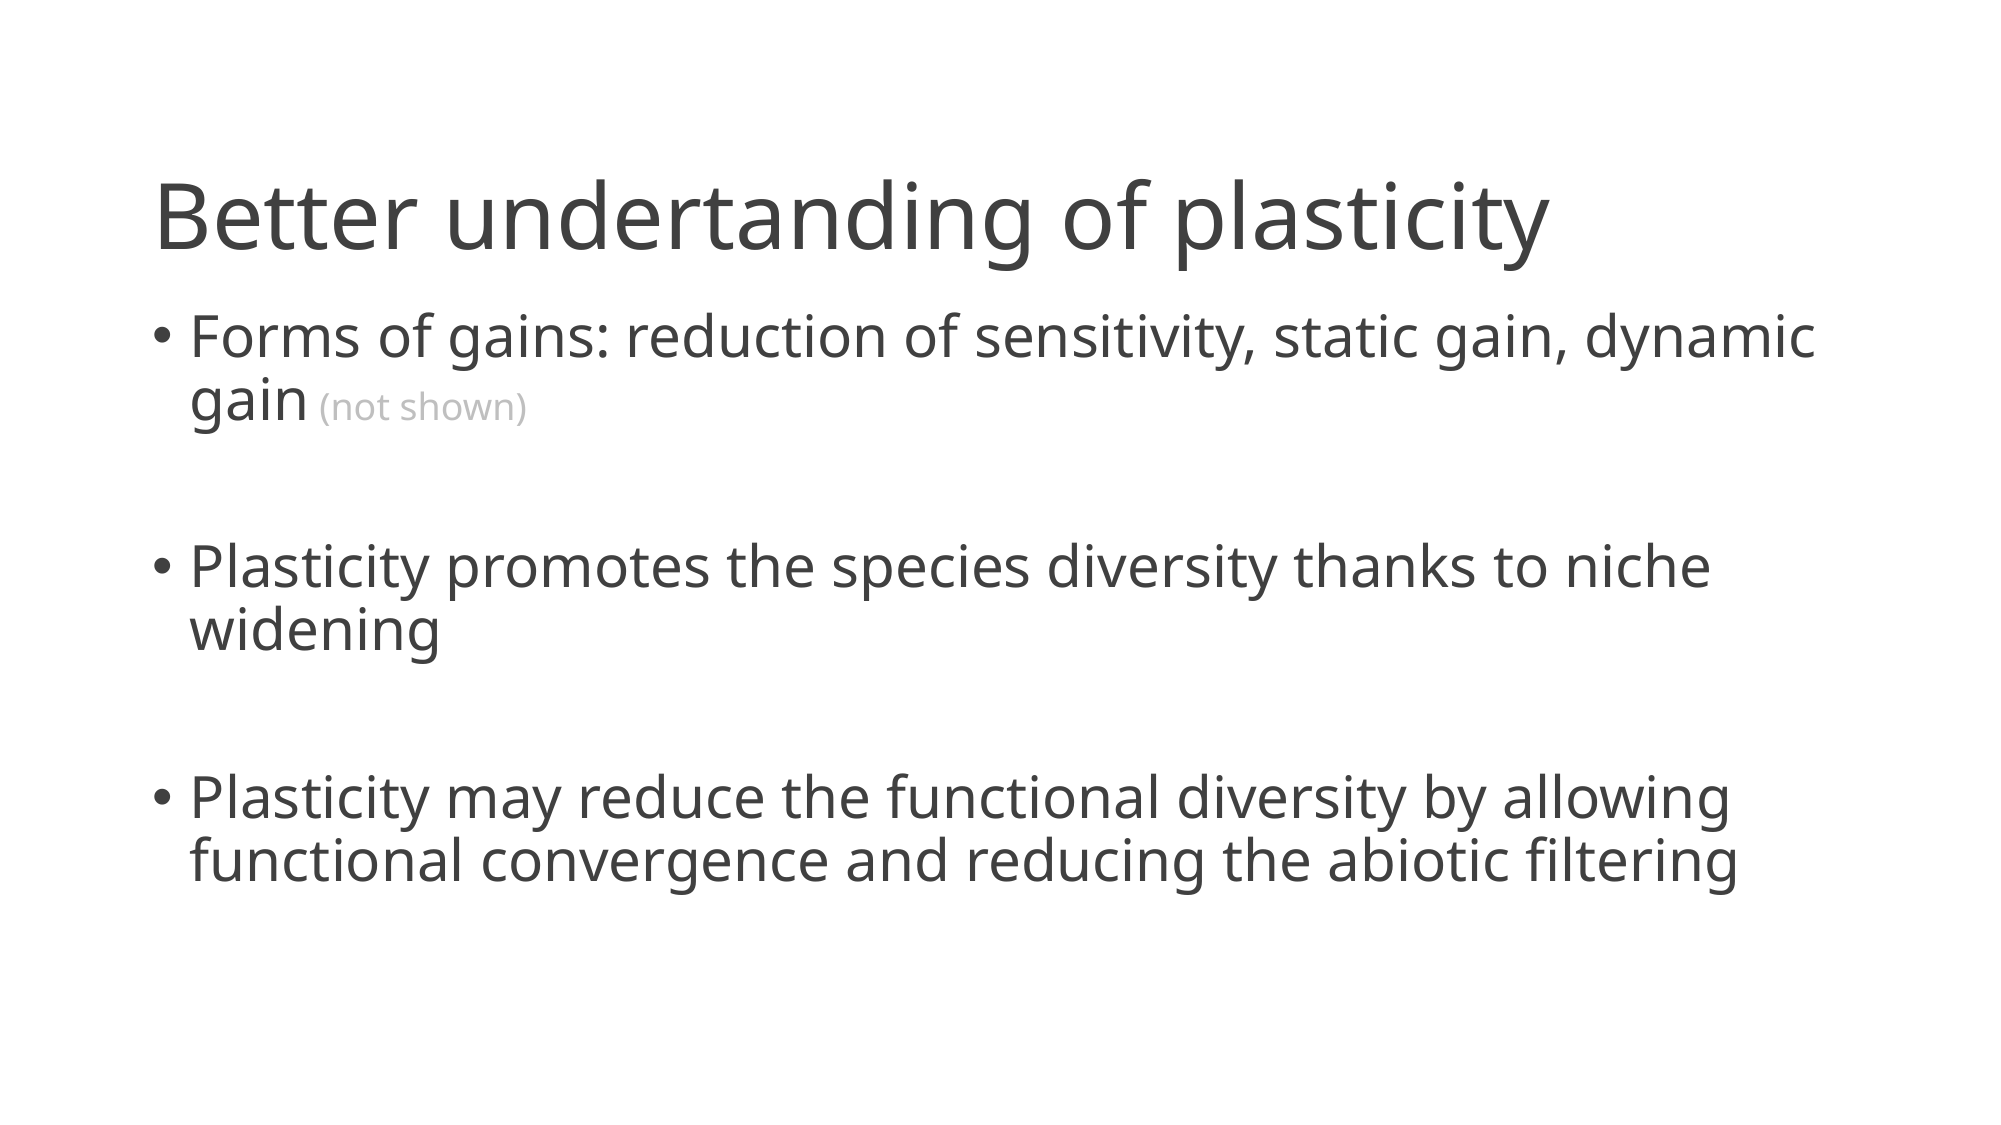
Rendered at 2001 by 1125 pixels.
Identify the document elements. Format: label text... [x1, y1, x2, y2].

title Better undertanding of plasticity [137, 59, 1863, 278]
list Forms of gains: reduction of sensitivity, static gain, dynamic gain (not shown) Plasticity promotes the species diversity thanks to niche widening Plasticity may reduce the functional diversity by allowing functional convergence and reducing the abiotic filtering [137, 299, 1863, 1014]
